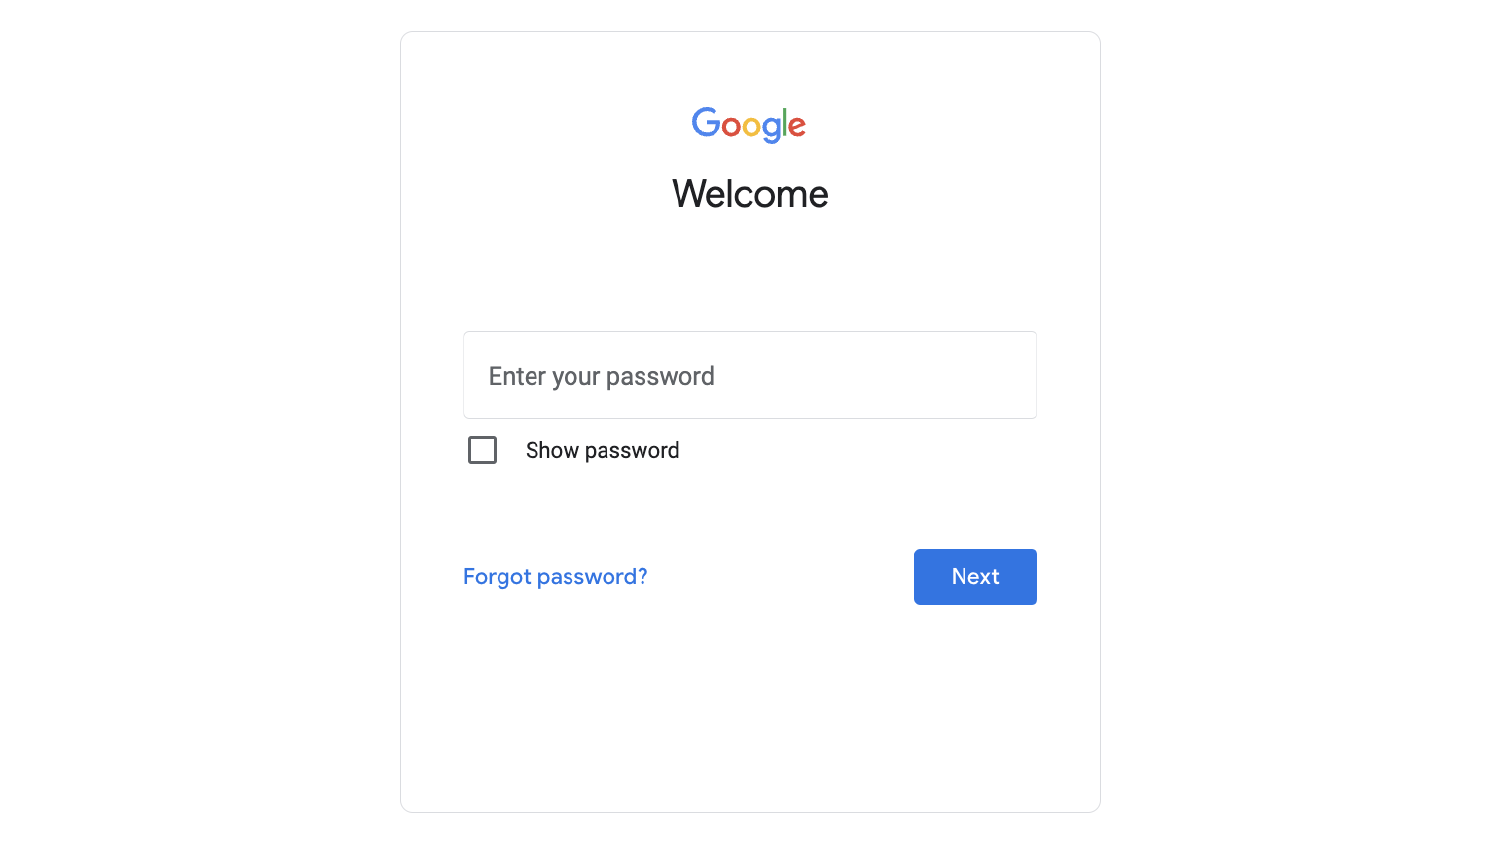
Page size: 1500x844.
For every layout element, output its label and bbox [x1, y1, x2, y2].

picture [391, 24, 1109, 819]
